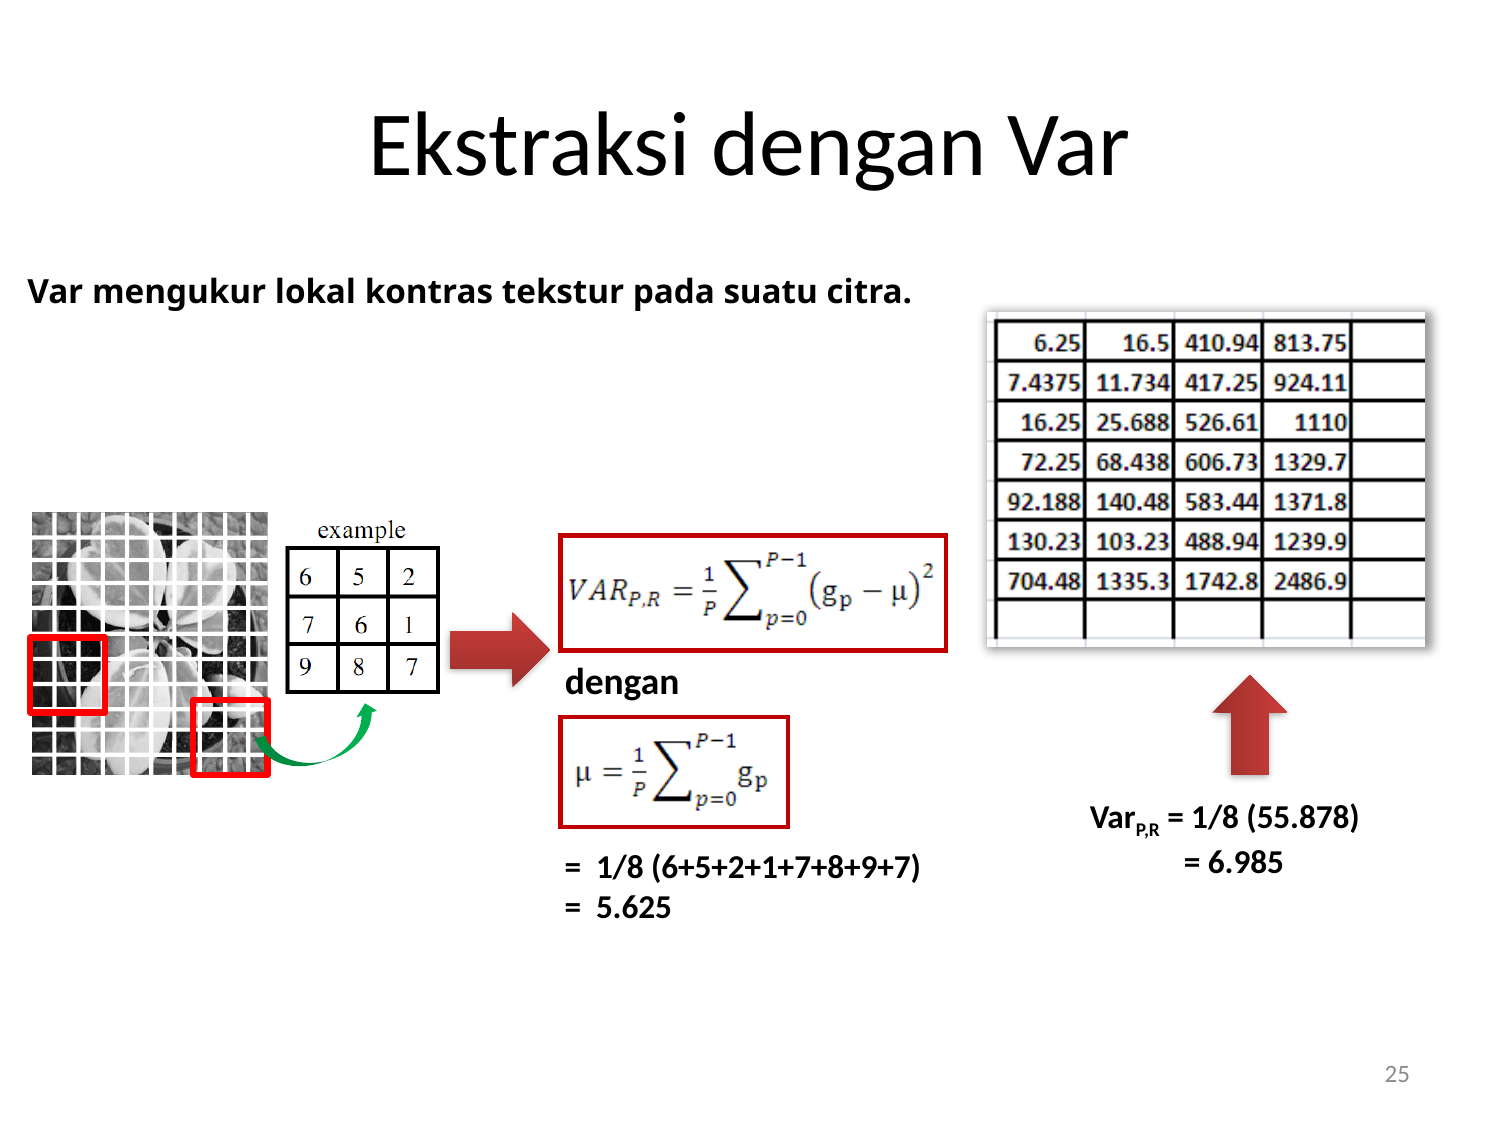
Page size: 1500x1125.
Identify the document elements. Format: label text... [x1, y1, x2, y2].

text_box [454, 612, 544, 688]
text_box VarP,R = 1/8 (55.878) = 6.985 [1074, 787, 1413, 893]
text_box Var mengukur lokal kontras tekstur pada suatu citra. [12, 262, 1250, 318]
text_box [29, 512, 268, 776]
text_box = 1/8 (6+5+2+1+7+8+9+7) = 5.625 [549, 837, 945, 933]
text_box [1212, 675, 1288, 775]
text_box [549, 537, 944, 826]
title Ekstraksi dengan Var [75, 45, 1425, 233]
picture [987, 312, 1426, 647]
picture [274, 512, 451, 704]
text_box [273, 713, 377, 769]
slide_number 25 [1074, 1042, 1425, 1103]
